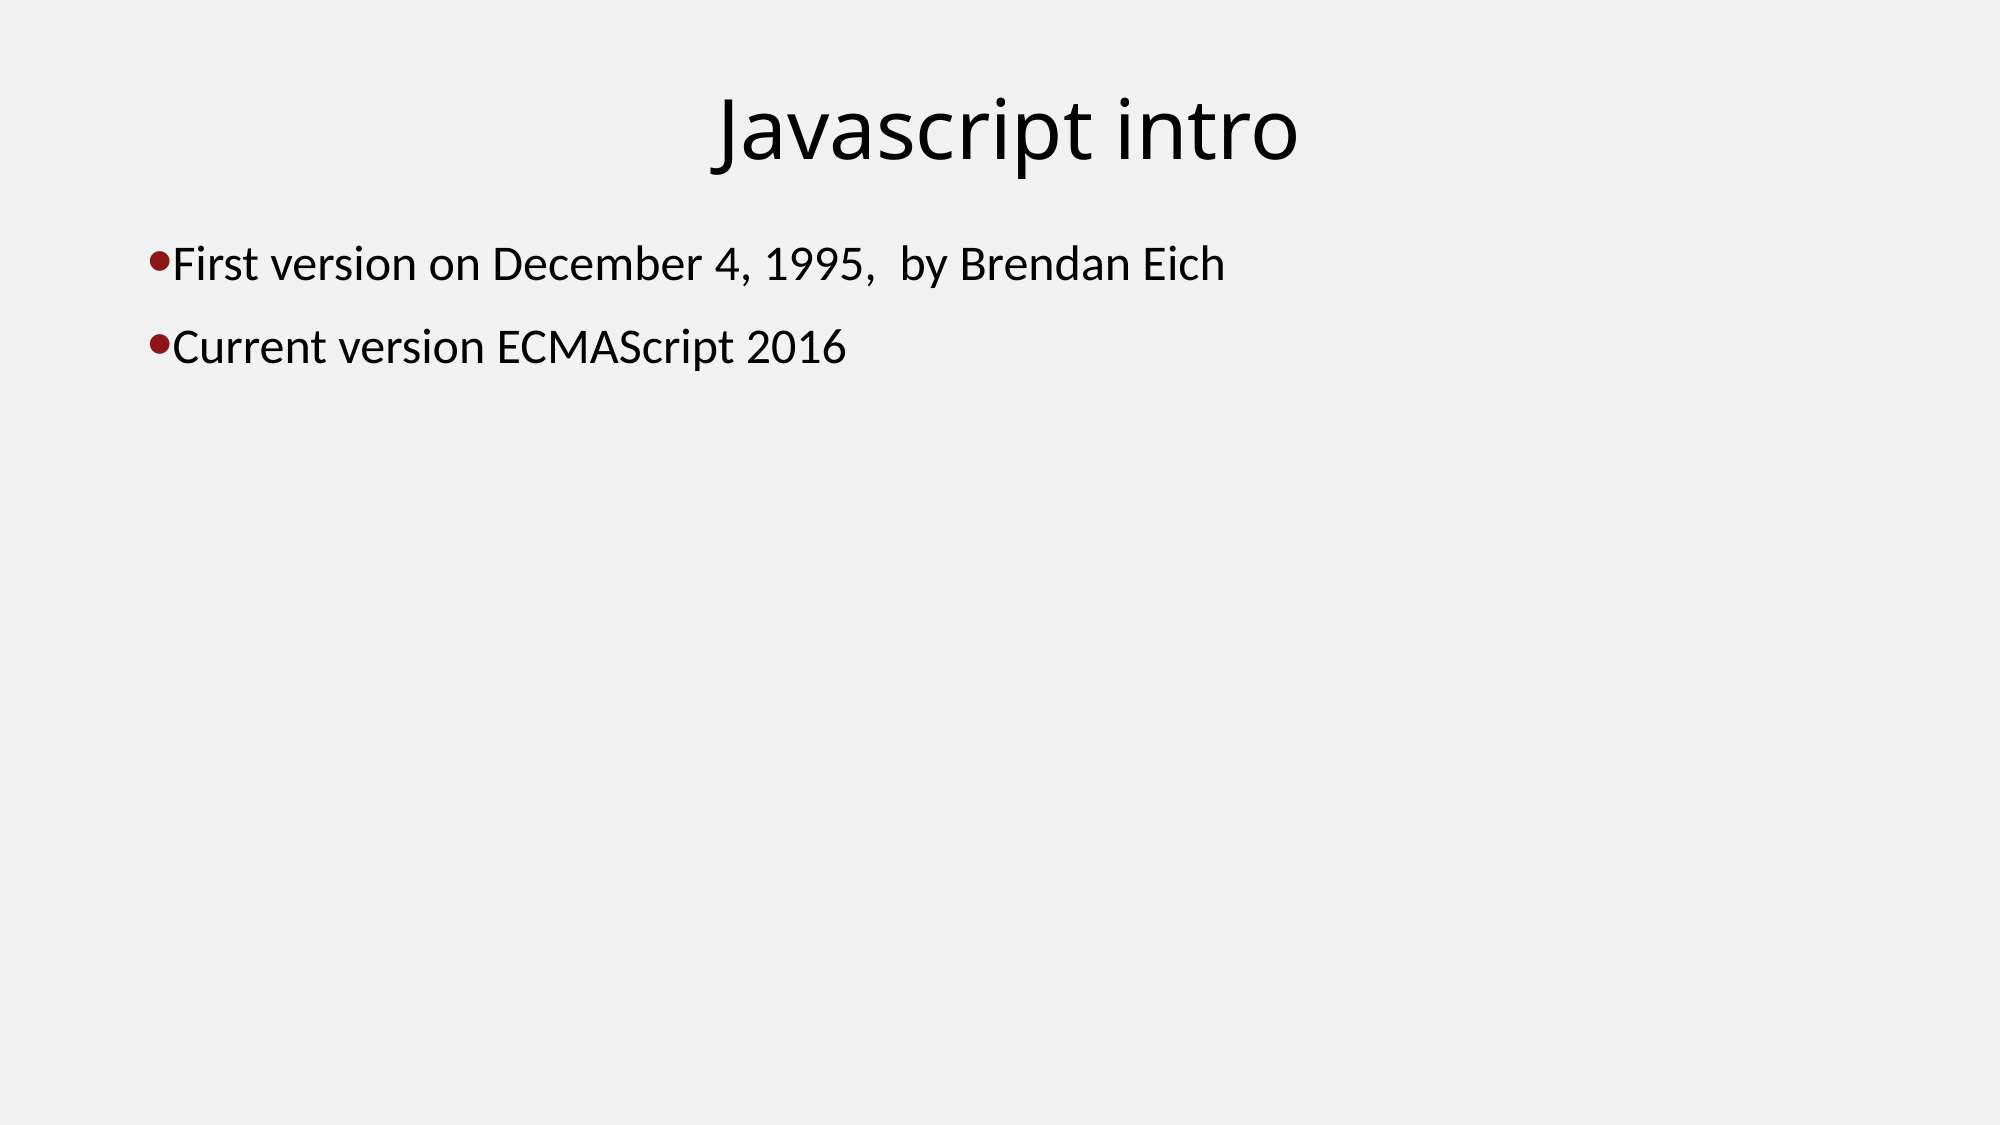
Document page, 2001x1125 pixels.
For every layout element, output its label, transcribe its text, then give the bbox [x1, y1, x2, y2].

title Javascript intro [131, 47, 1887, 206]
list First version on December 4, 1995, by Brendan Eich Current version ECMAScript 2016 [131, 223, 1887, 963]
